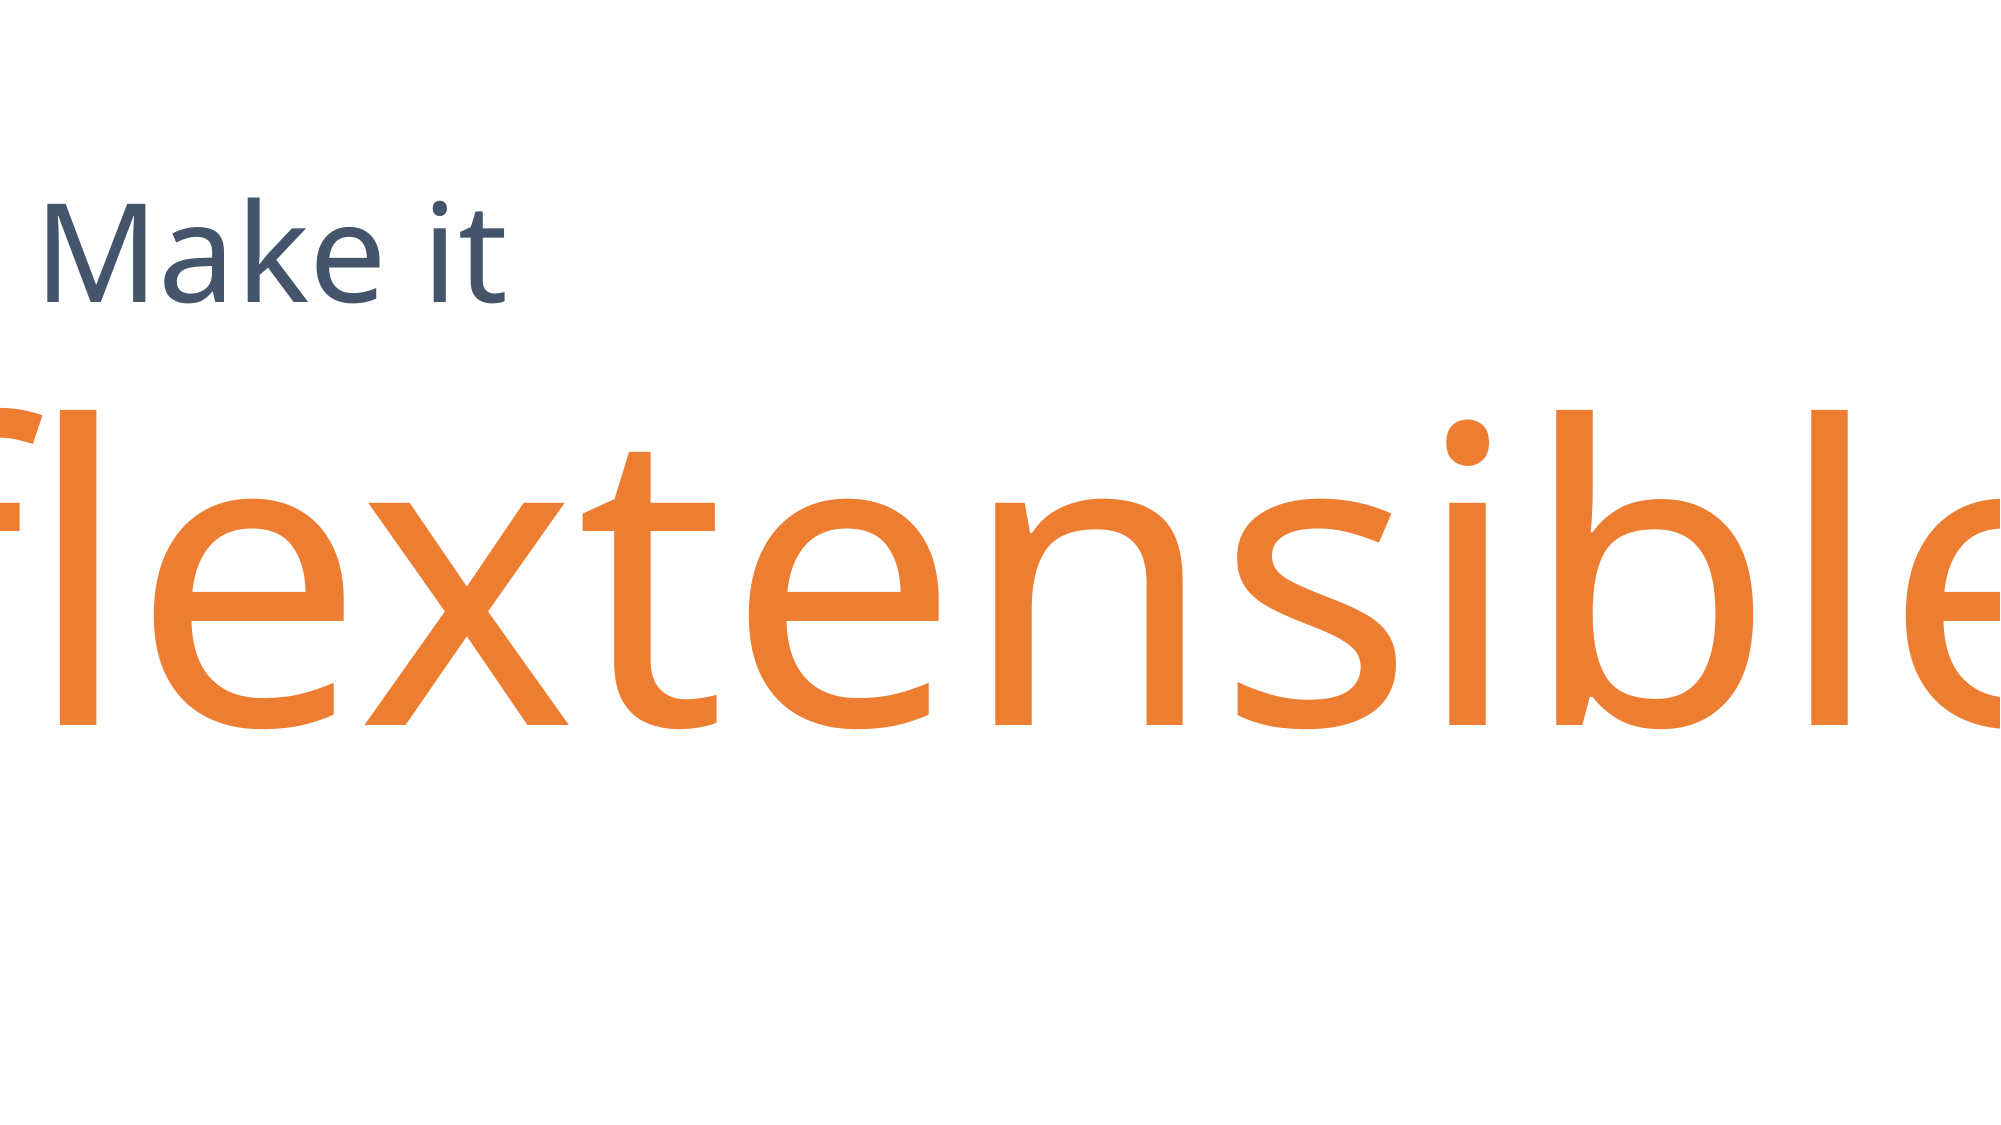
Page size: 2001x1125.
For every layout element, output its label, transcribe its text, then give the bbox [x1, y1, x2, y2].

text_box flextensible [0, 303, 2000, 816]
text_box Make it [19, 157, 524, 338]
